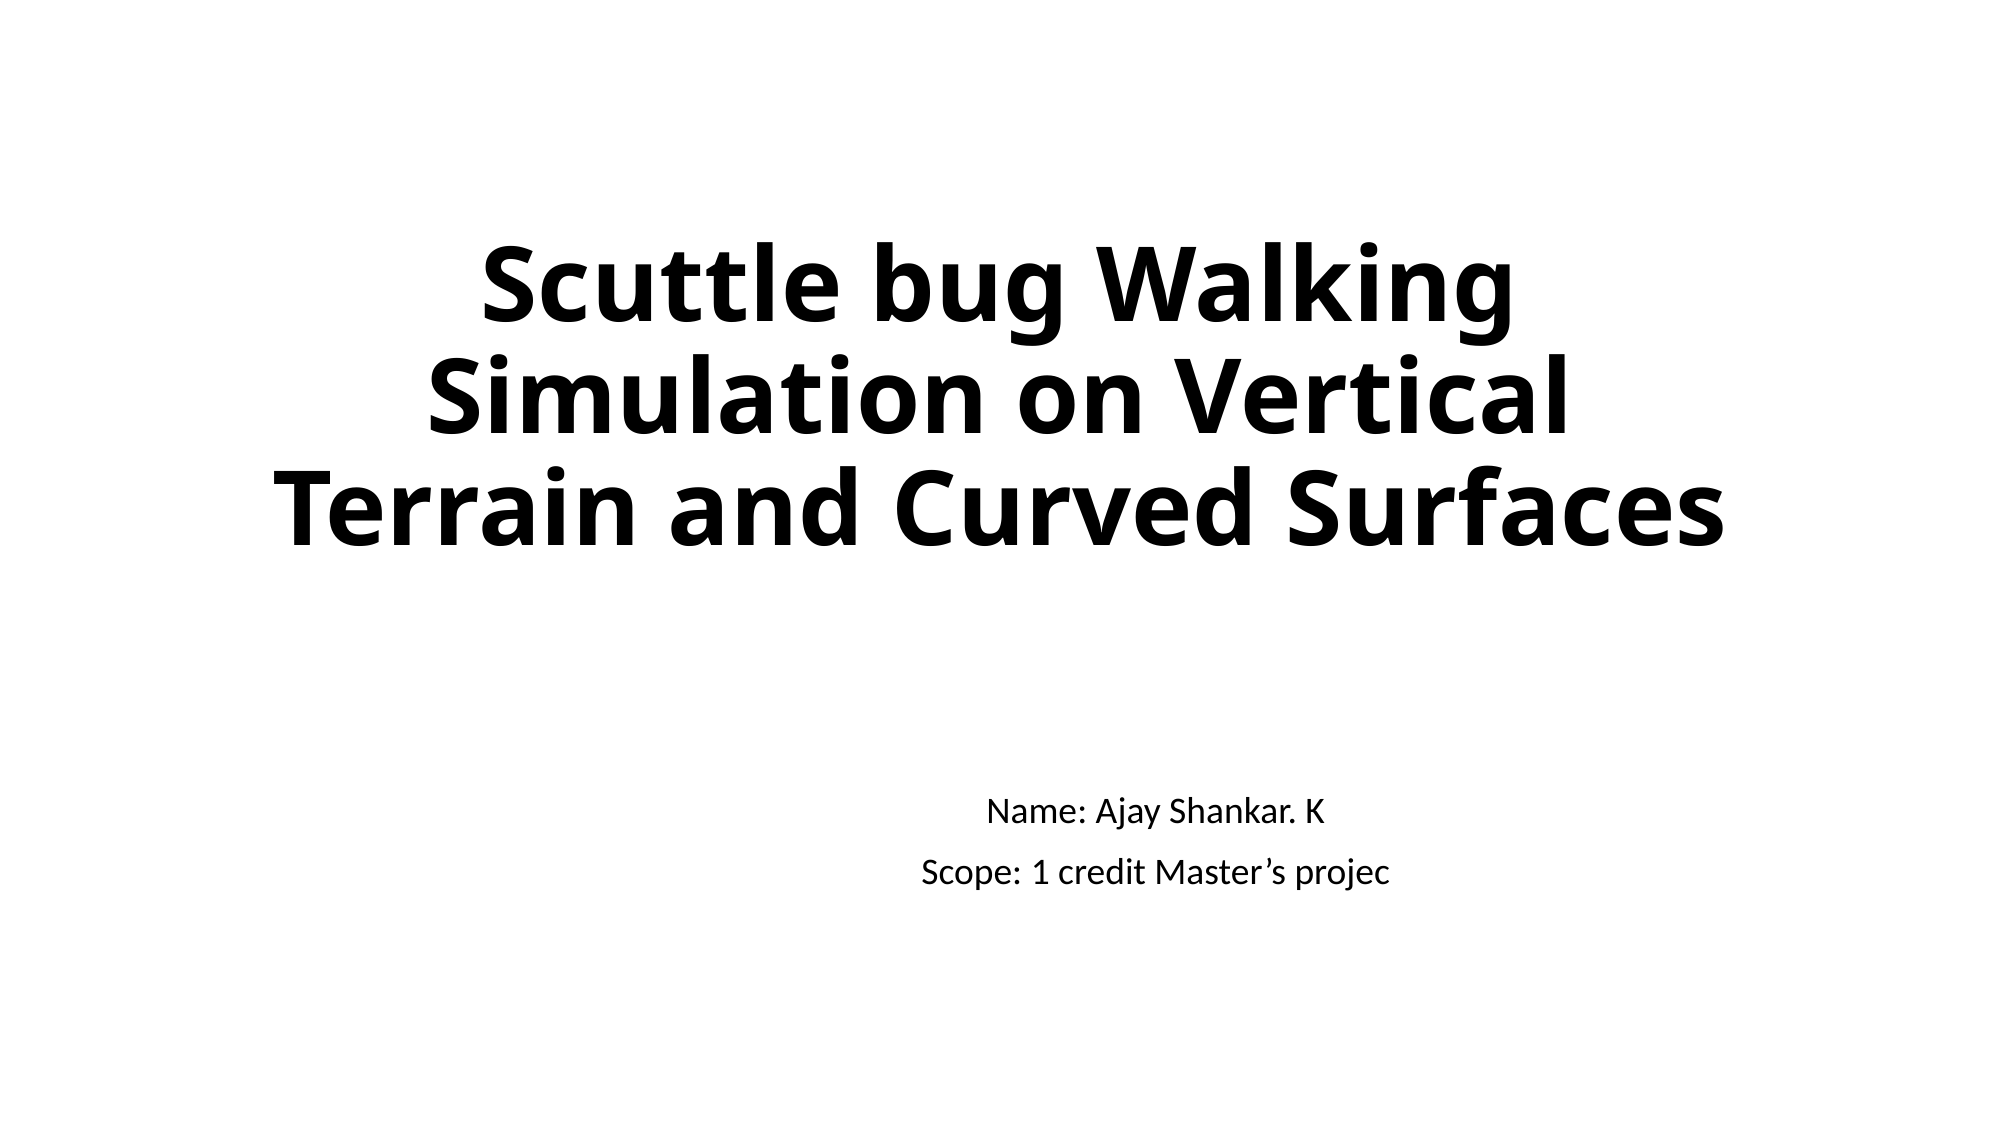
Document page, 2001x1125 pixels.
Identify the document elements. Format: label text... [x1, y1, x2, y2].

title Scuttle bug Walking Simulation on Vertical Terrain and Curved Surfaces [249, 184, 1750, 576]
subtitle Name: Ajay Shankar. K Scope: 1 credit Master’s projec [424, 783, 1888, 924]
